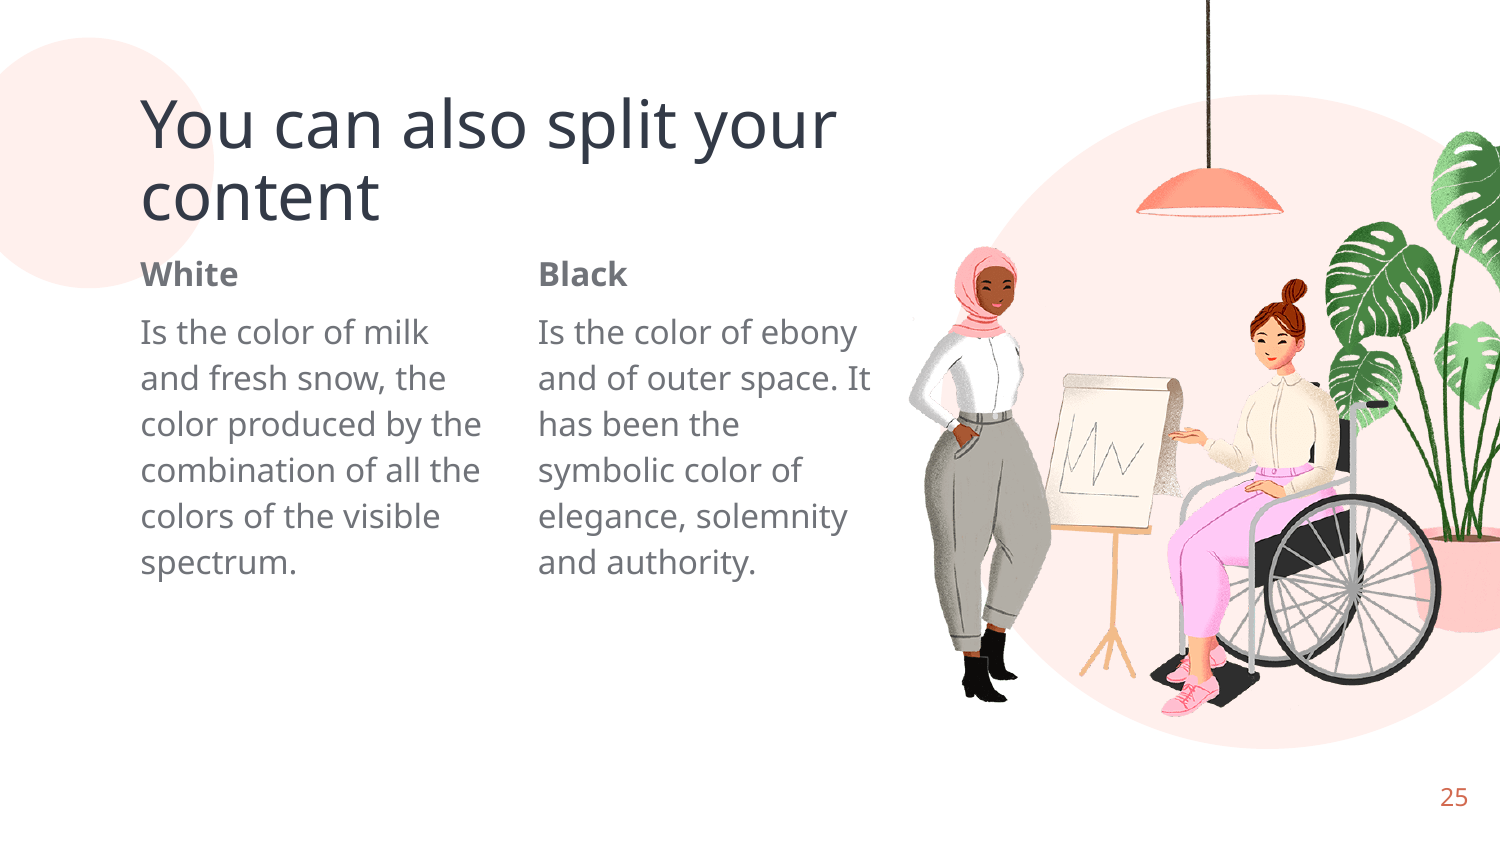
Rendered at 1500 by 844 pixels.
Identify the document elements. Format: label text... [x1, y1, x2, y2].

picture [908, 0, 1500, 717]
list Black Is the color of ebony and of outer space. It has been the symbolic color of elegance, solemnity and authority. [537, 247, 887, 717]
title You can also split your content [140, 122, 887, 203]
list White Is the color of milk and fresh snow, the color produced by the combination of all the colors of the visible spectrum. [140, 247, 489, 717]
slide_number 25 [1378, 766, 1469, 832]
